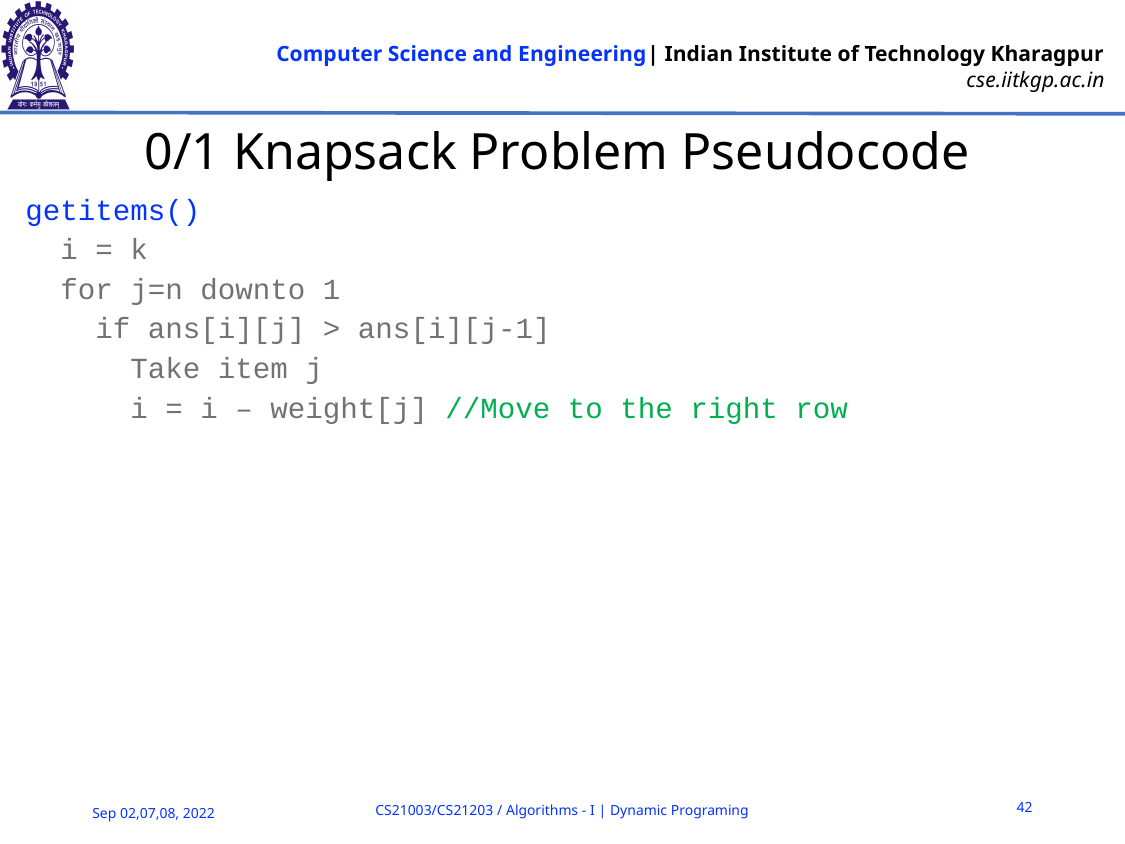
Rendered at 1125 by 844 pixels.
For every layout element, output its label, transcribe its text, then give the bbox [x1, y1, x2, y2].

slide_number 42 [992, 785, 1048, 831]
footer CS21003/CS21203 / Algorithms - I | Dynamic Programing [185, 787, 940, 833]
picture [1, 1, 74, 110]
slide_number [77, 798, 274, 844]
title 0/1 Knapsack Problem Pseudocode [35, 78, 1078, 187]
text_box getitems() i = k for j=n downto 1 if ans[i][j] > ans[i][j-1] Take item j i = i – weight[j] //Move to the right row [10, 187, 1121, 777]
